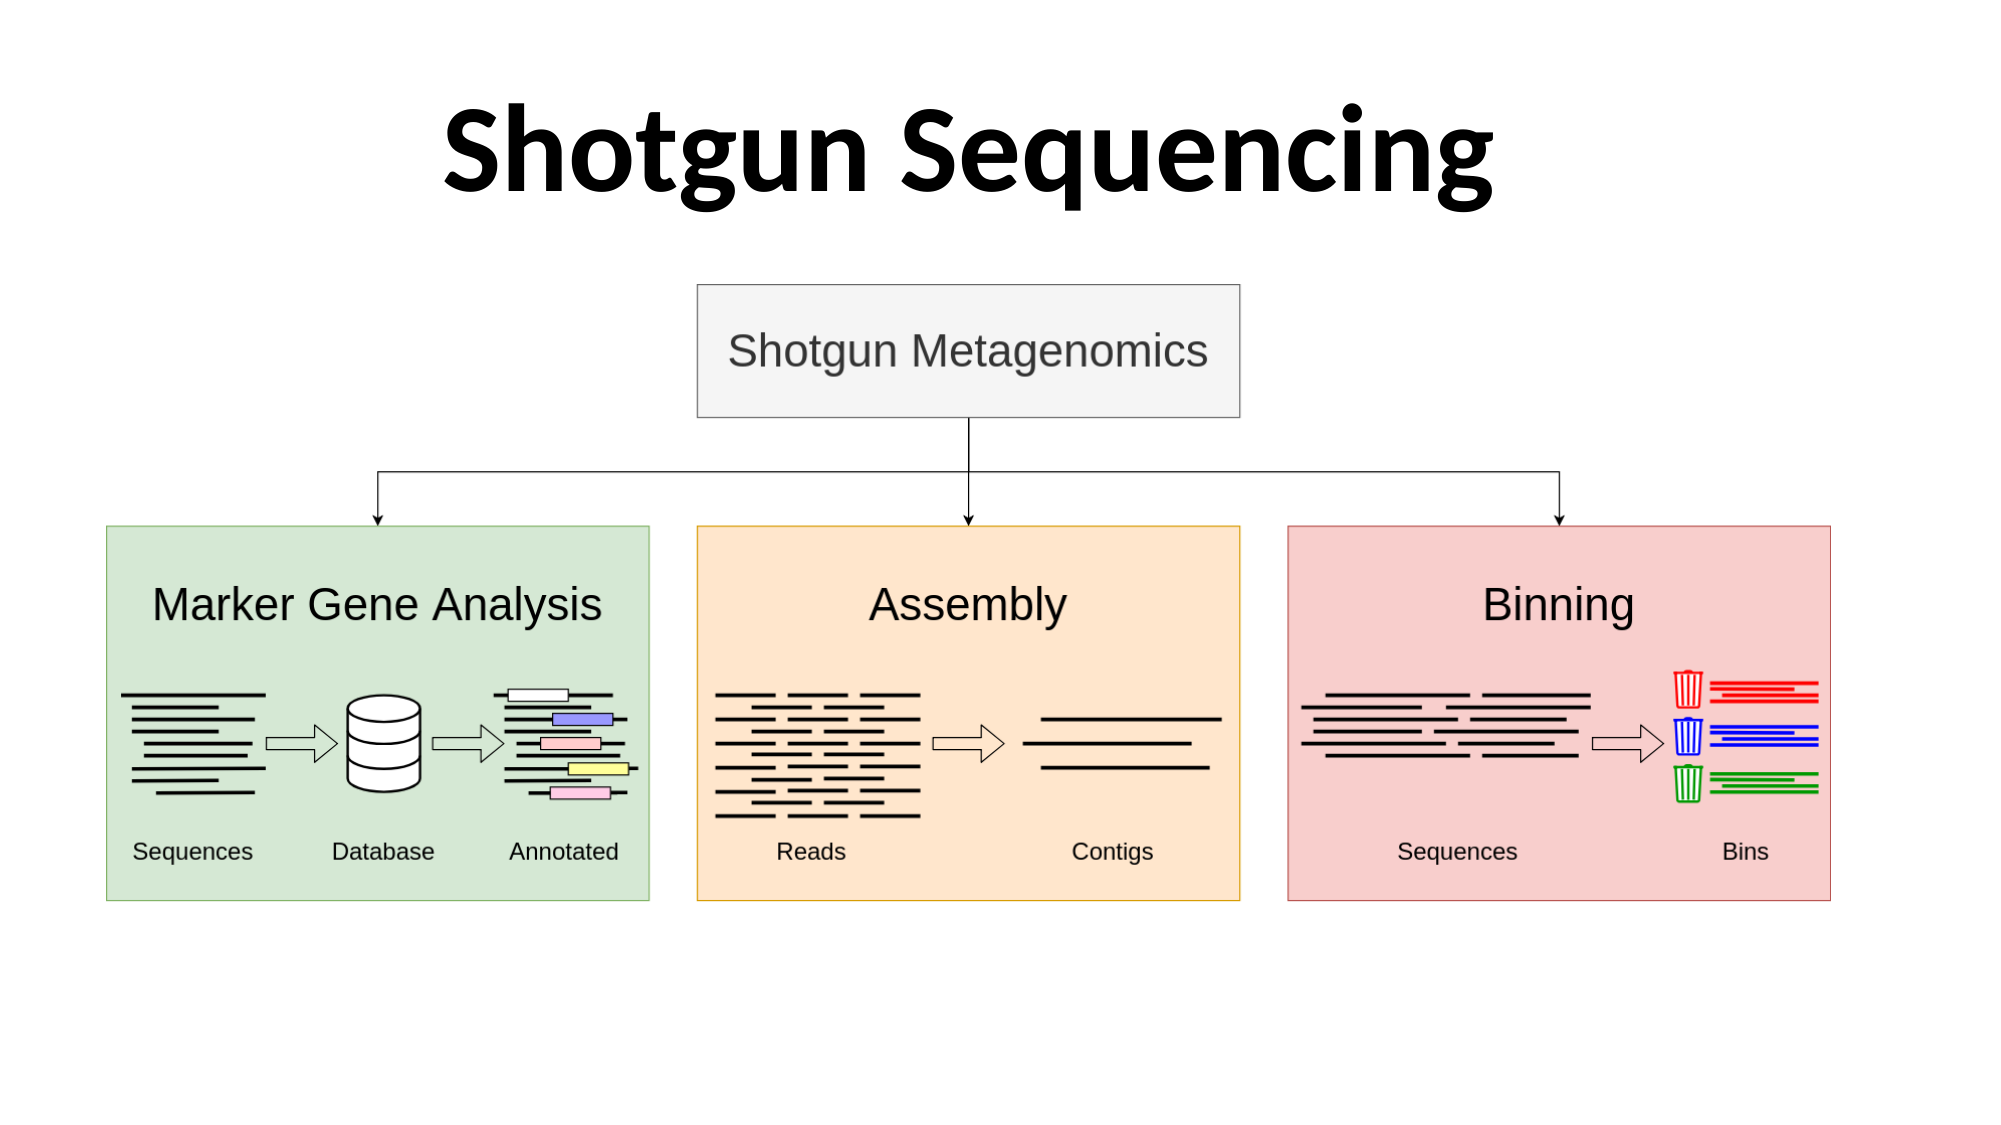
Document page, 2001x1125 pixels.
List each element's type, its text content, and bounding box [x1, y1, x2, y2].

title Shotgun Sequencing [106, 42, 1832, 260]
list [106, 284, 1832, 903]
